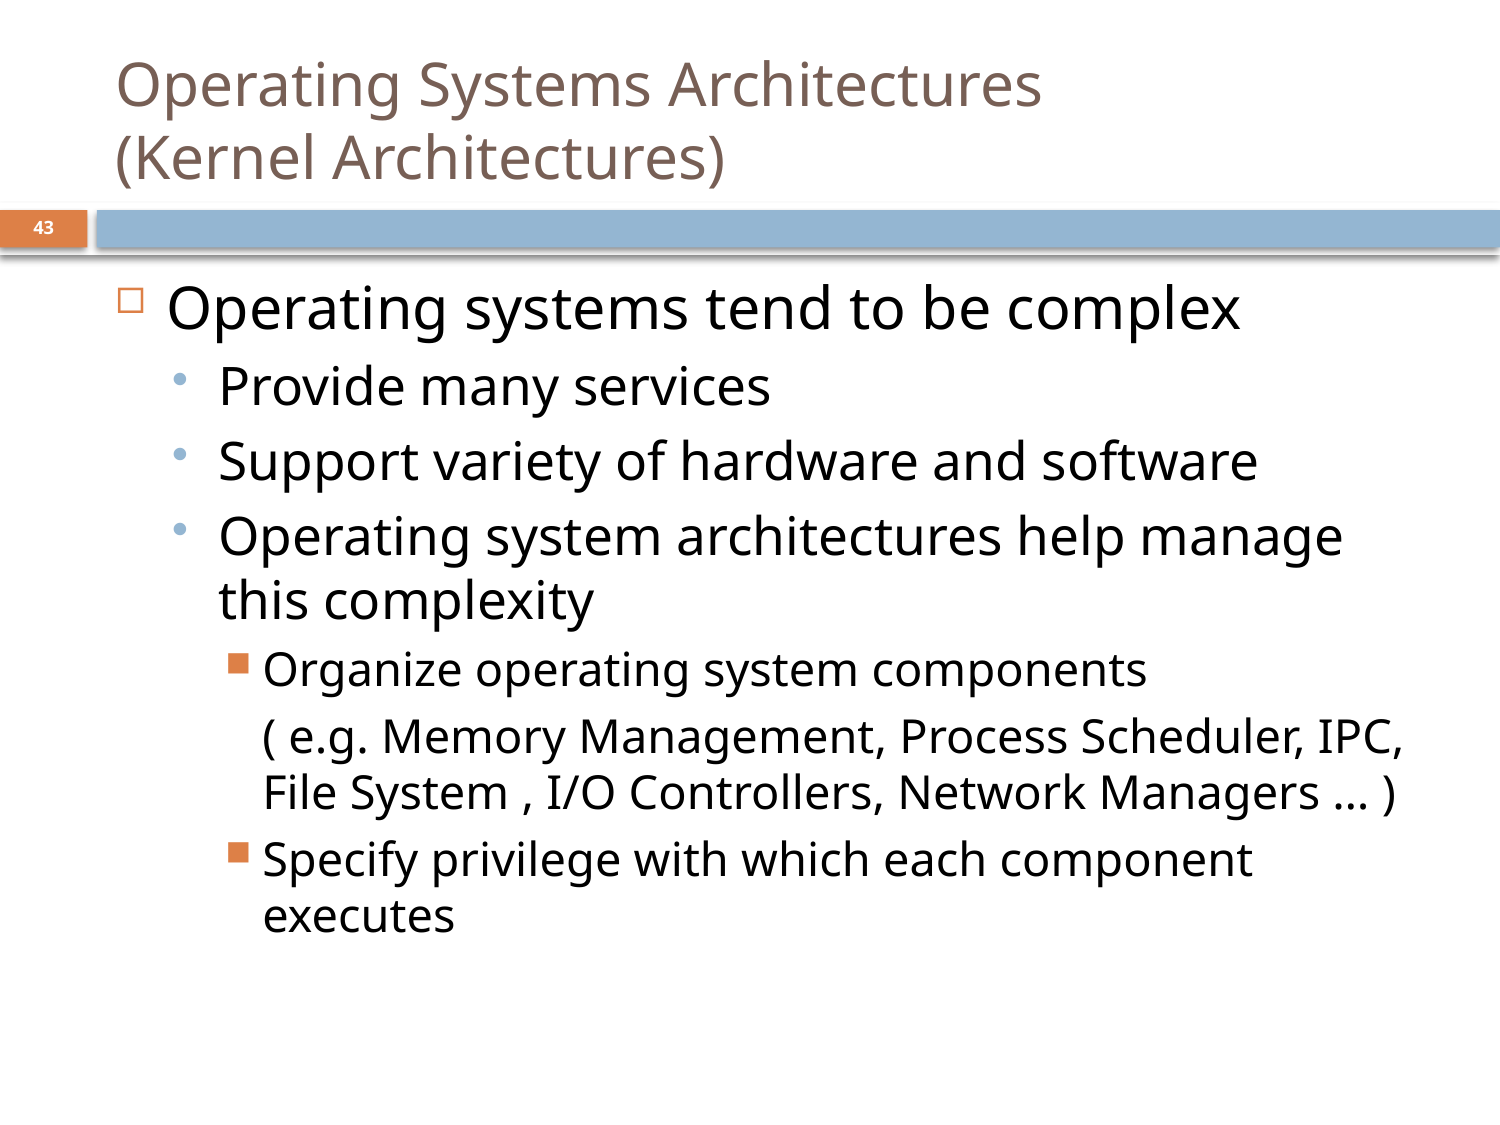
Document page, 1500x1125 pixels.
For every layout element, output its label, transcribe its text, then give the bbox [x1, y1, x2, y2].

list Operating systems tend to be complex Provide many services Support variety of hardware and software Operating system architectures help manage this complexity Organize operating system components ( e.g. Memory Management, Process Scheduler, IPC, File System , I/O Controllers, Network Managers … ) Specify privilege with which each component executes [100, 262, 1438, 1000]
slide_number 43 [0, 208, 88, 249]
title Operating Systems Architectures (Kernel Architectures) [100, 37, 1438, 200]
